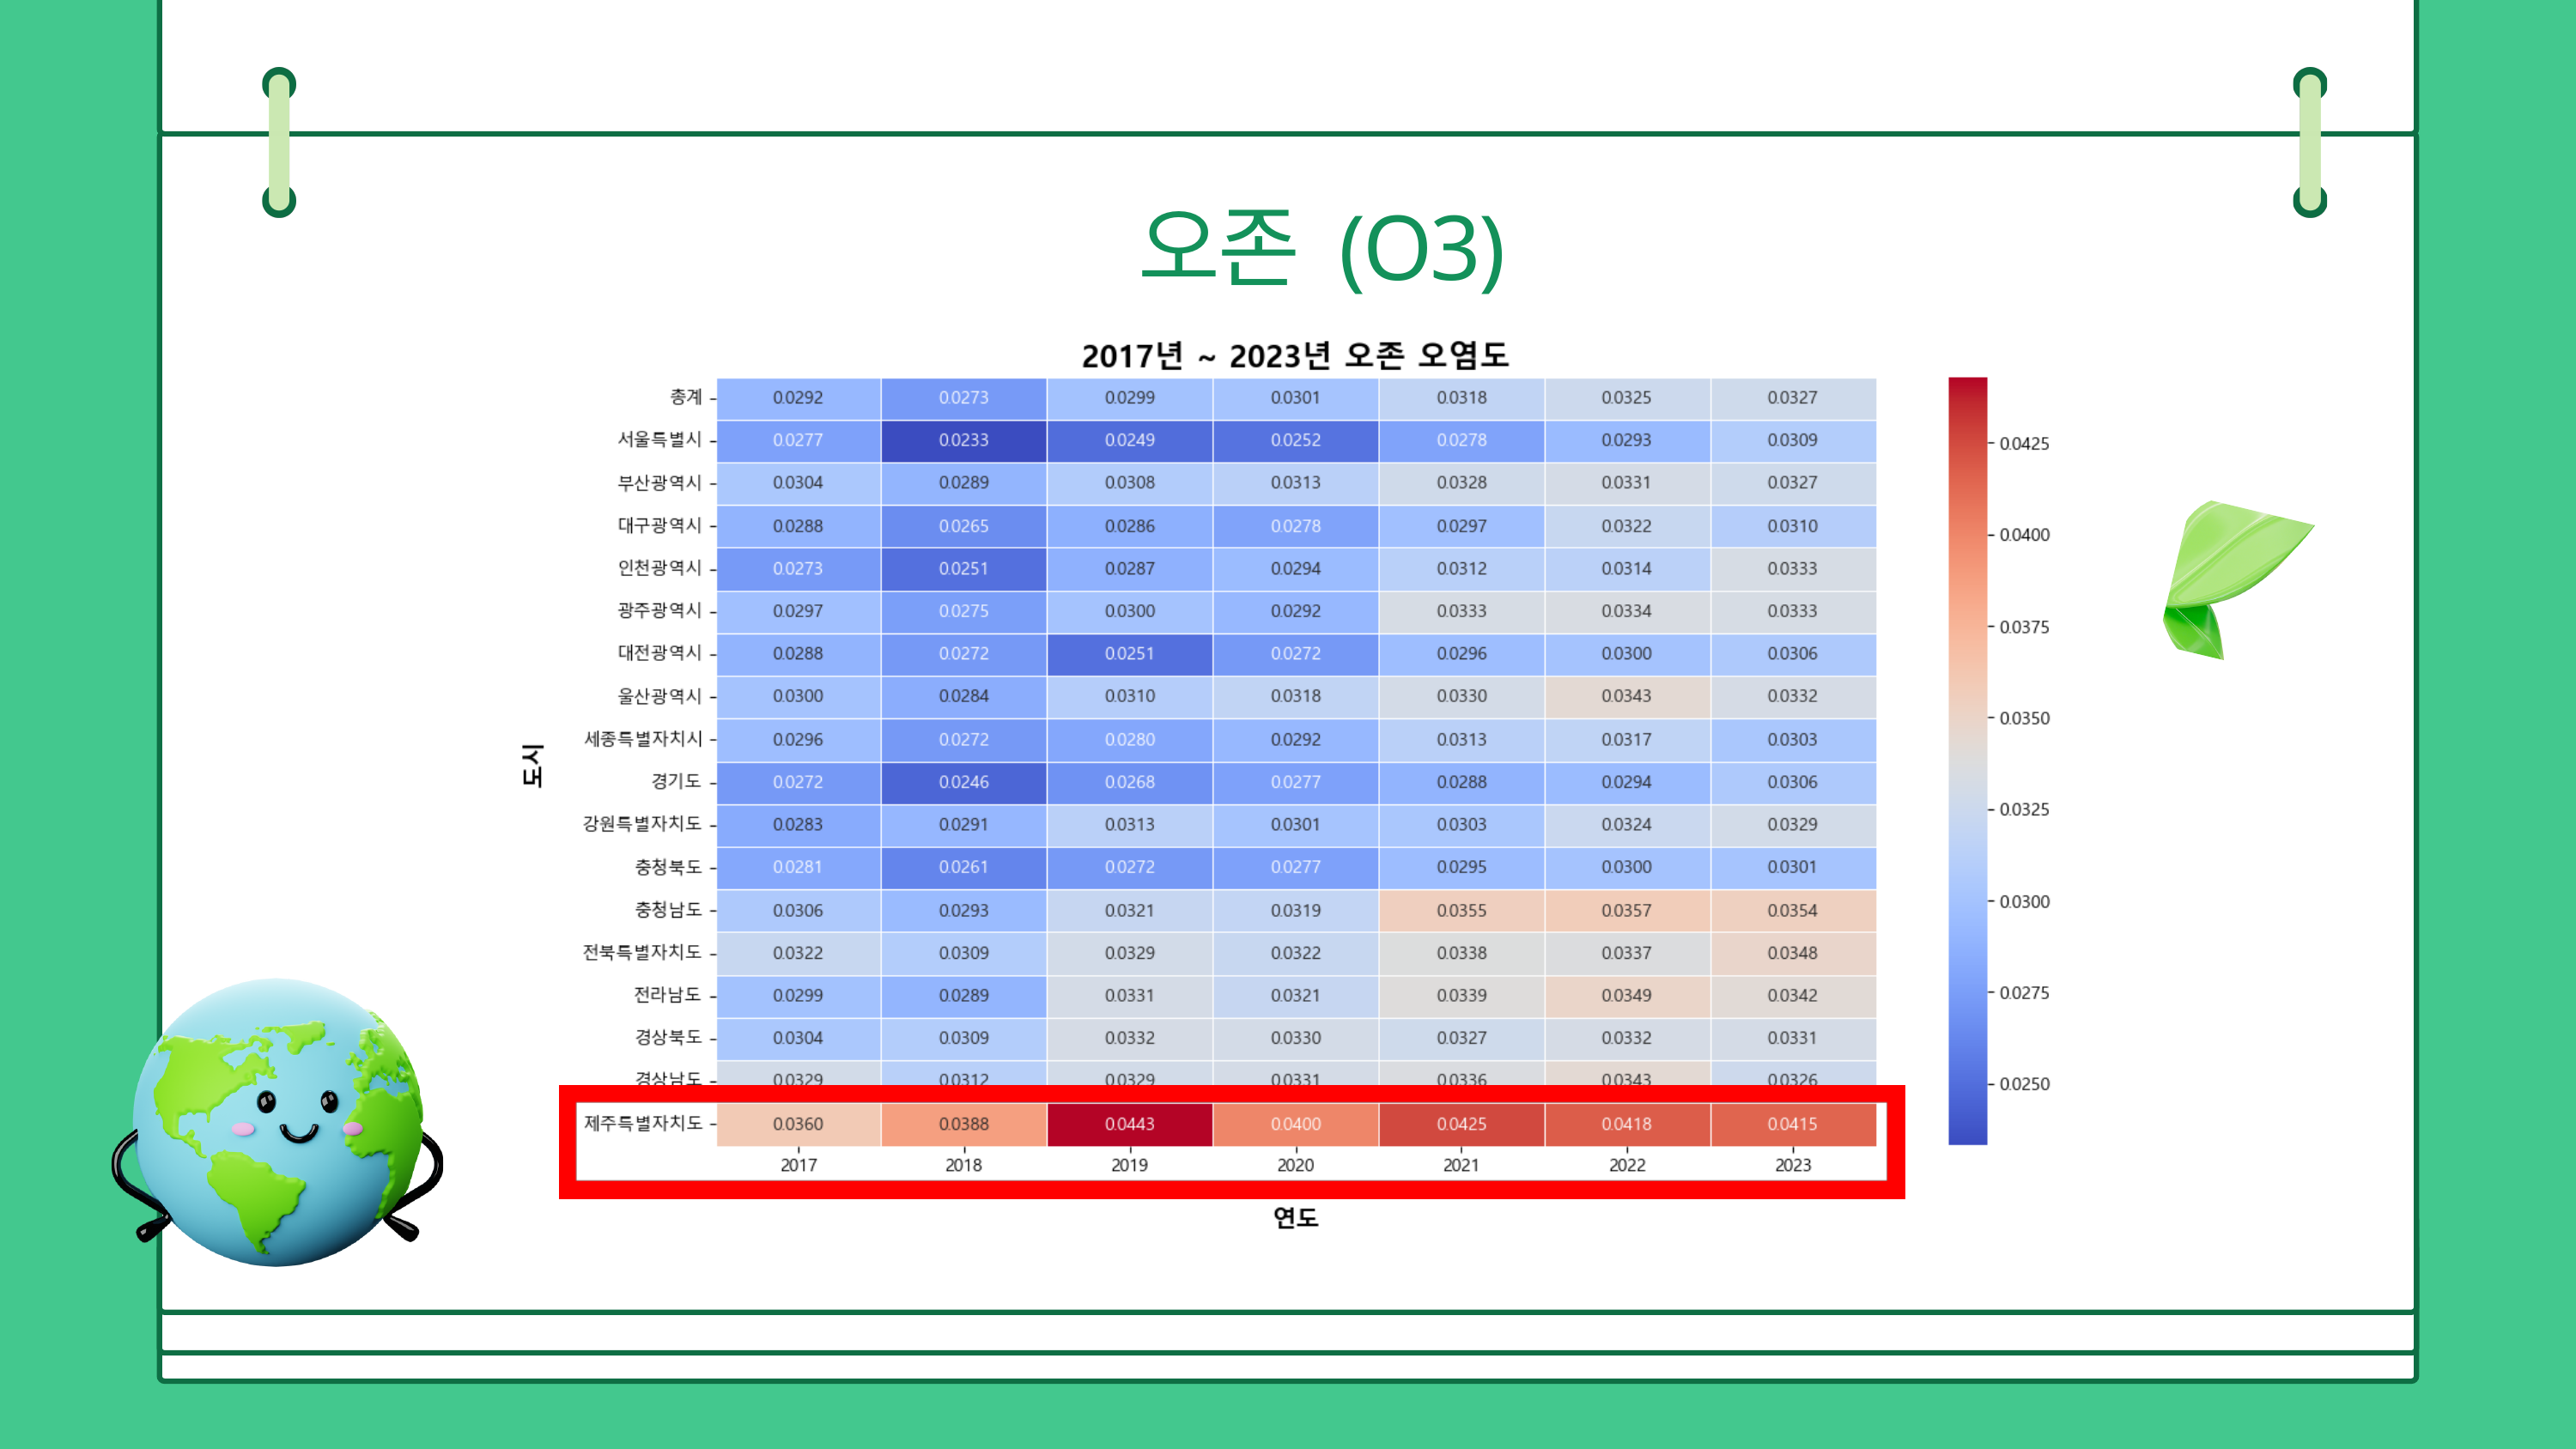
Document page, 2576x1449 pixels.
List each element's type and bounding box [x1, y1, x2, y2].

text_box [159, 142, 2417, 1313]
text_box [111, 978, 154, 1267]
text_box [159, 0, 2417, 135]
text_box [159, 1319, 2417, 1354]
text_box [159, 1361, 2417, 1382]
